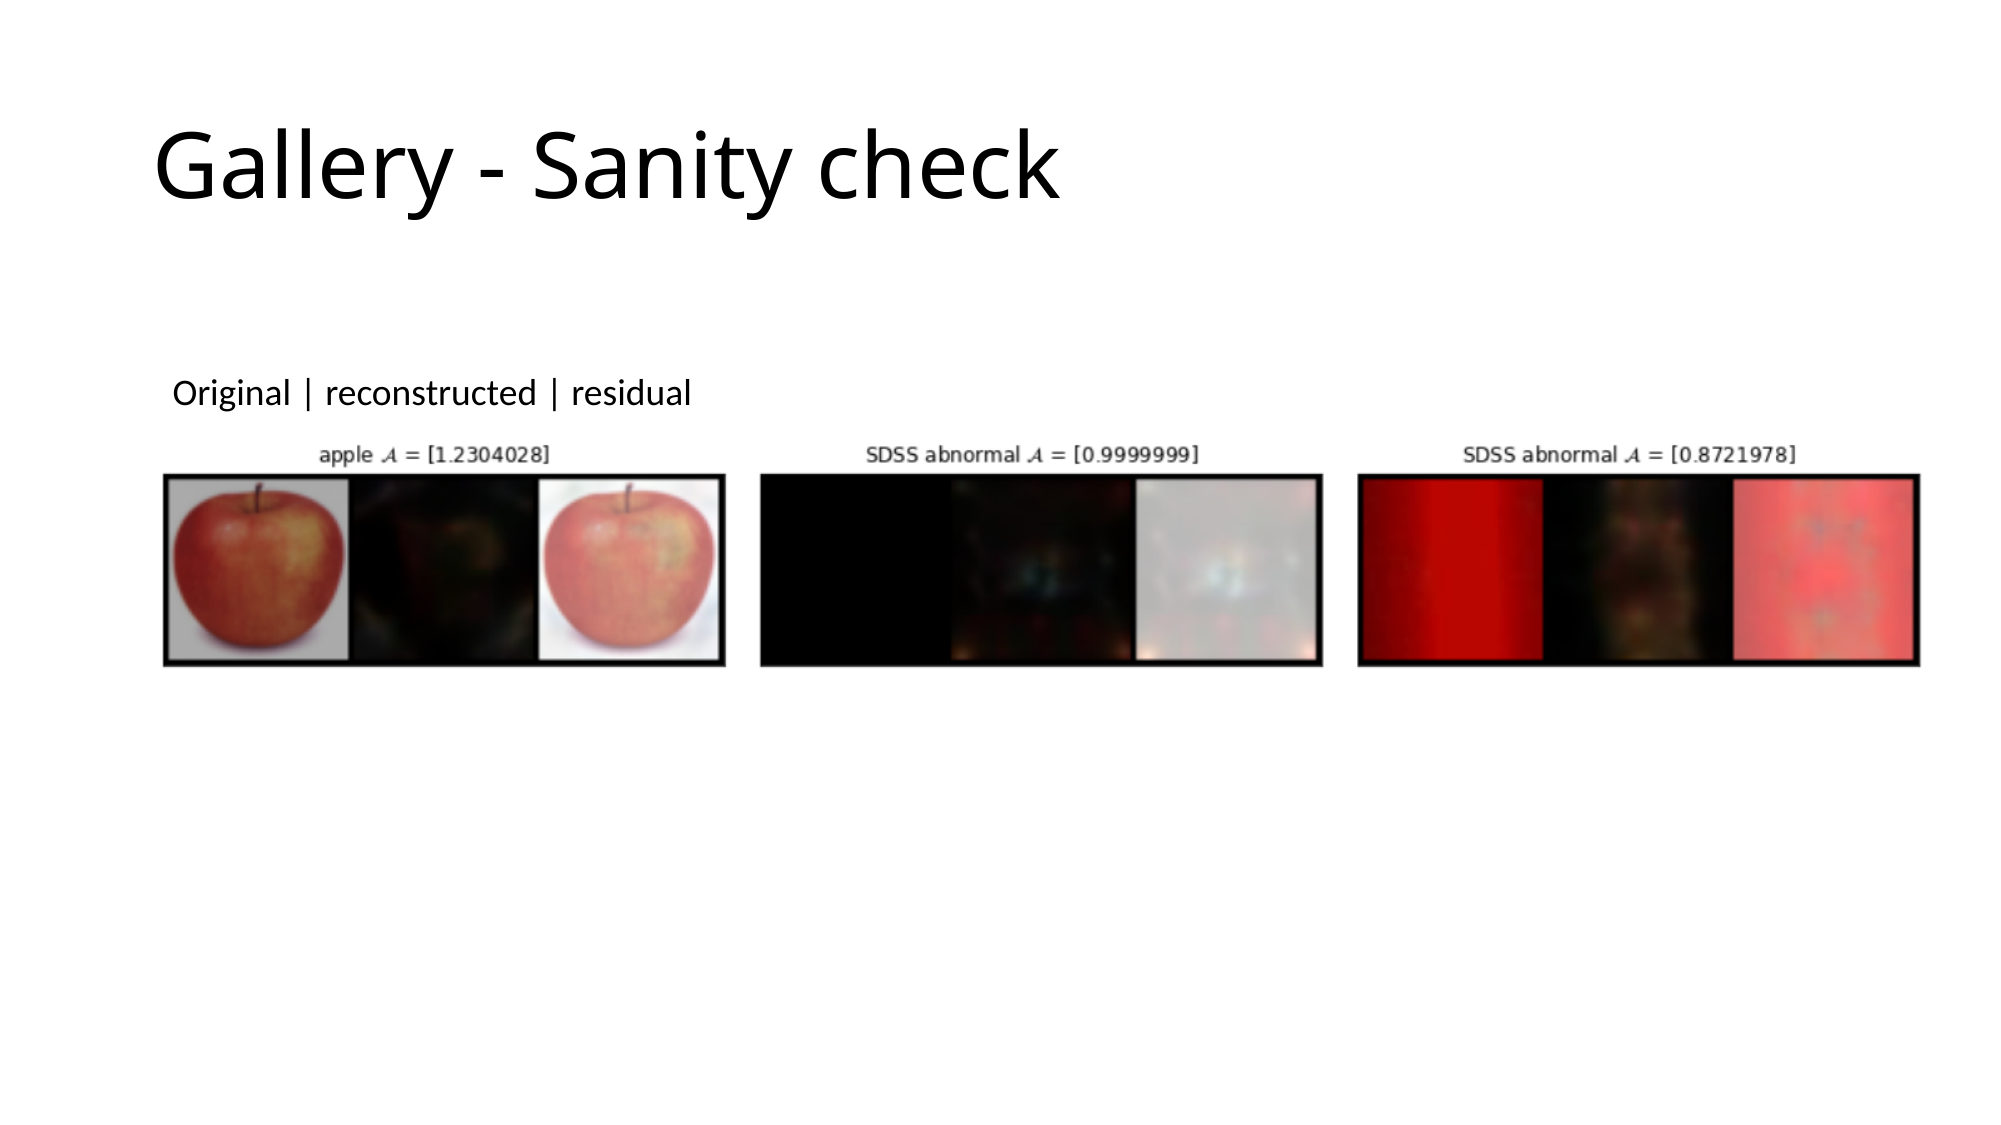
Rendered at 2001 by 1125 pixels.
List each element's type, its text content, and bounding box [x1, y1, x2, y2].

picture [131, 434, 2000, 691]
title Gallery - Sanity check [137, 59, 1863, 278]
text_box Original | reconstructed | residual [157, 360, 725, 421]
